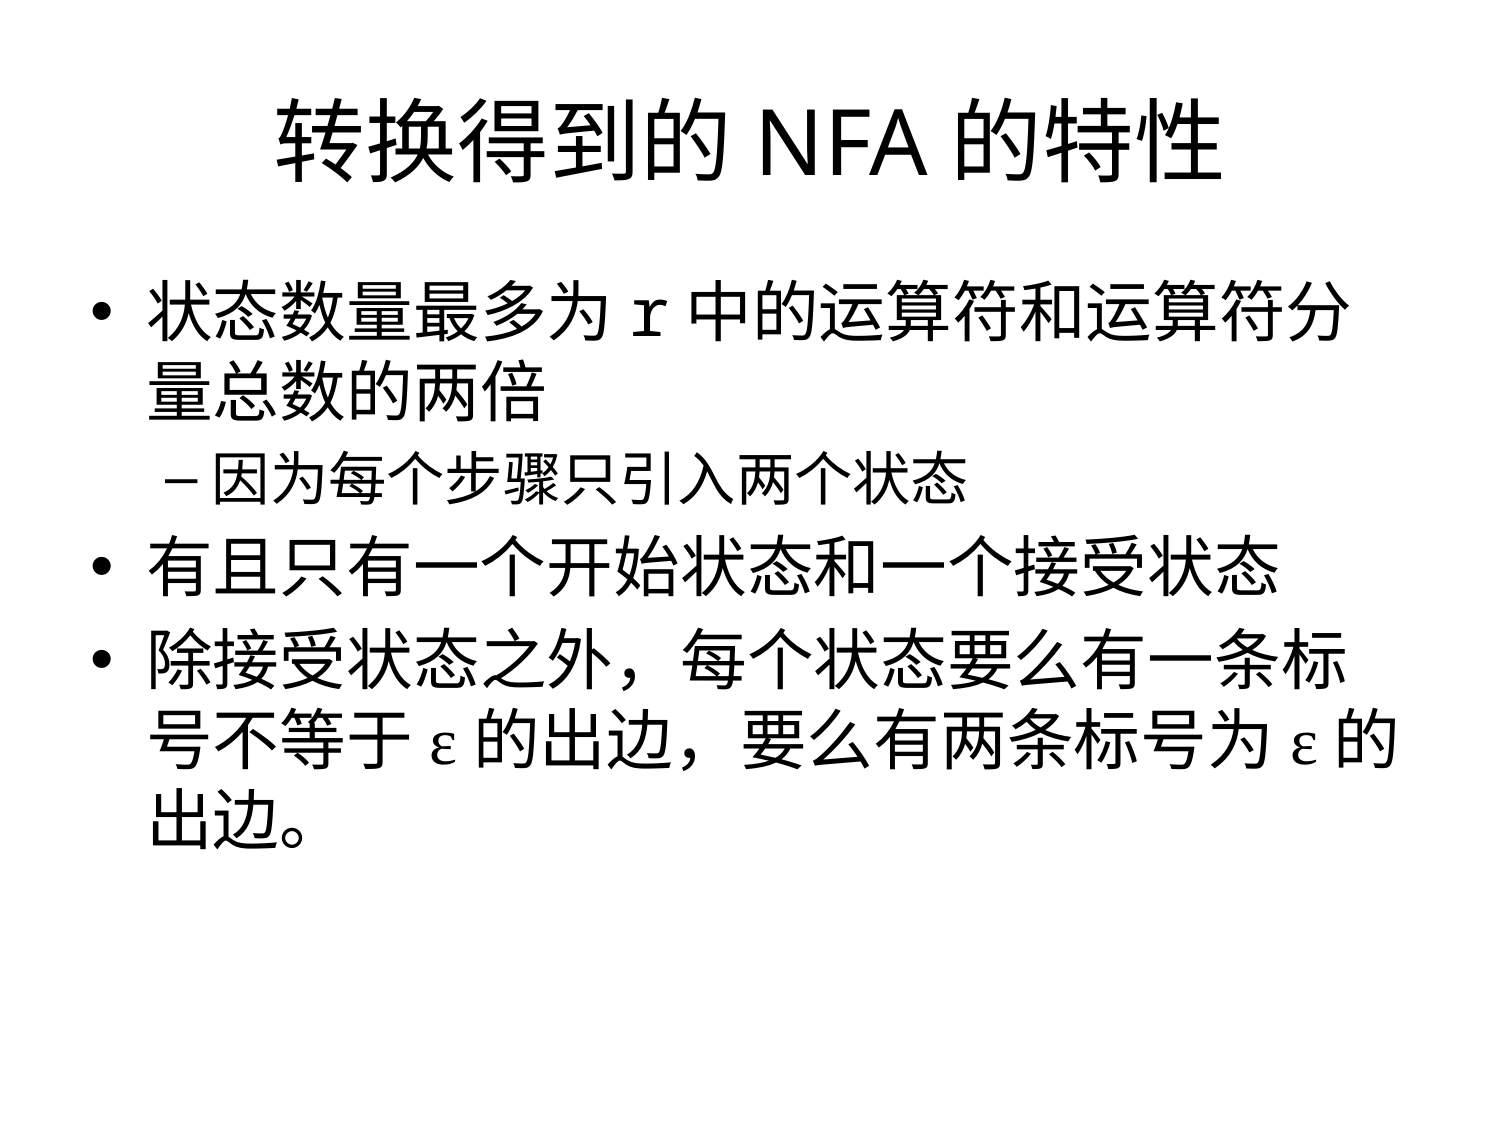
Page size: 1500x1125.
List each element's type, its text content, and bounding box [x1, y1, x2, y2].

title 转换得到的NFA的特性 [75, 45, 1425, 233]
list 状态数量最多为r中的运算符和运算符分量总数的两倍 因为每个步骤只引入两个状态 有且只有一个开始状态和一个接受状态 除接受状态之外，每个状态要么有一条标号不等于ε的出边，要么有两条标号为ε的出边。 [75, 262, 1425, 1005]
